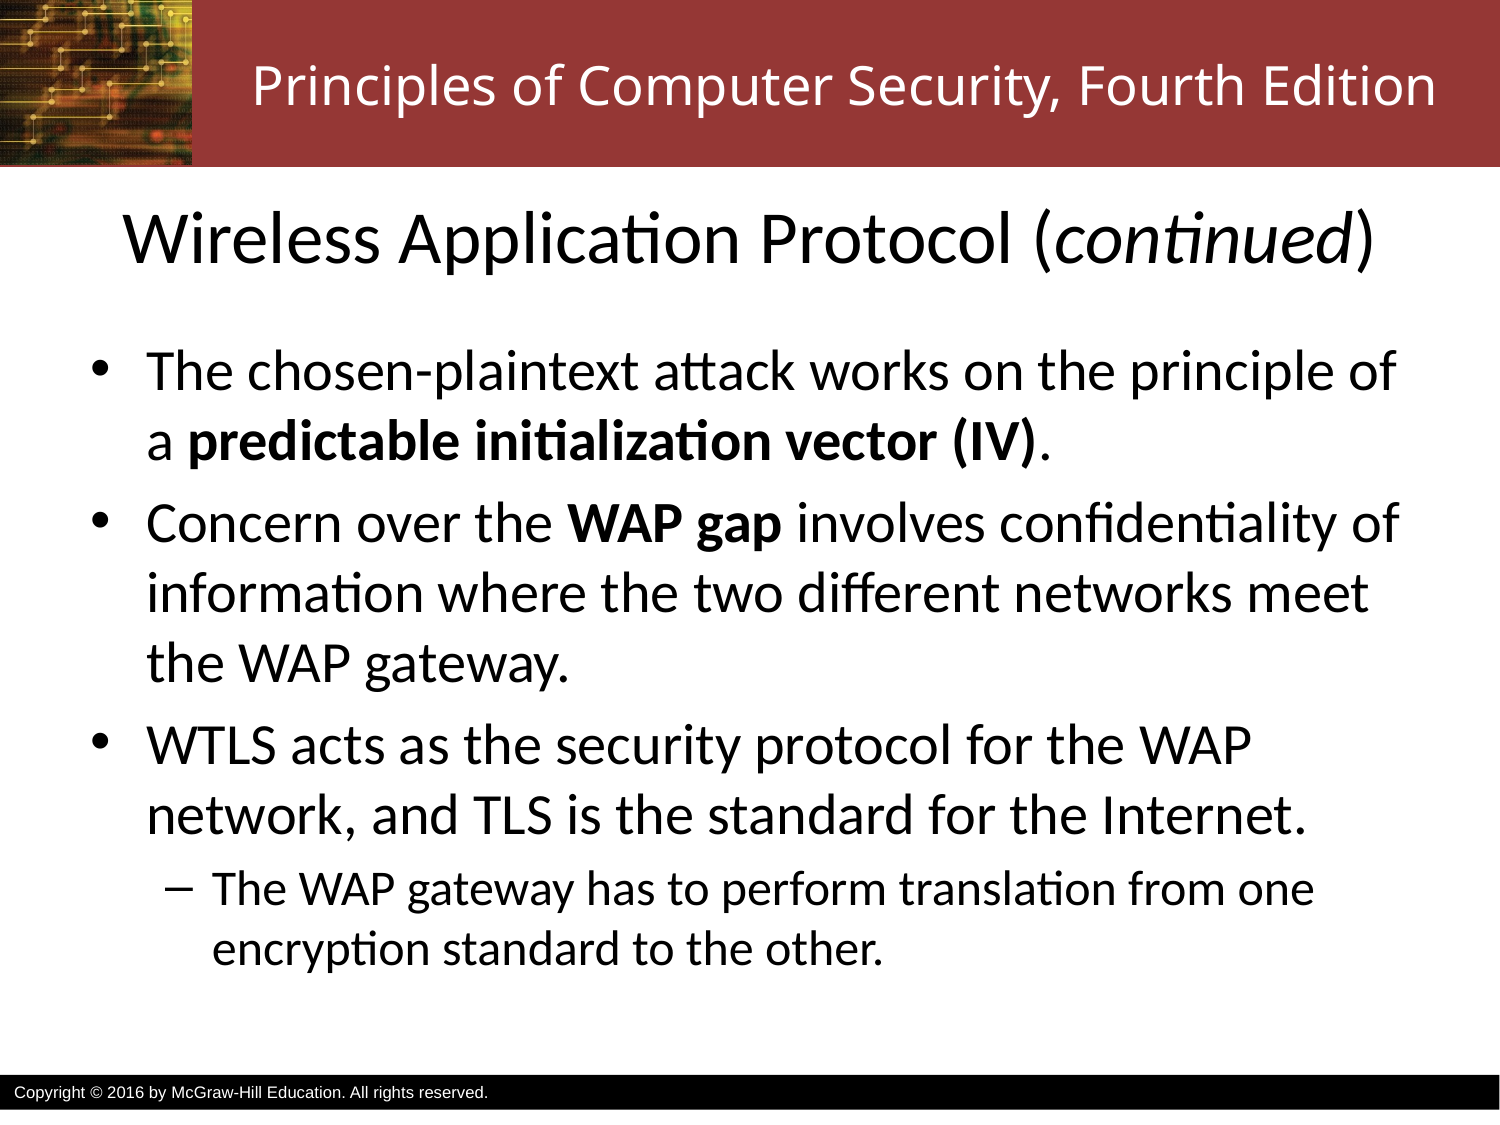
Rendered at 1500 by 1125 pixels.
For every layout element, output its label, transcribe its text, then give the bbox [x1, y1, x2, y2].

list The chosen-plaintext attack works on the principle of a predictable initialization vector (IV). Concern over the WAP gap involves confidentiality of information where the two different networks meet the WAP gateway. WTLS acts as the security protocol for the WAP network, and TLS is the standard for the Internet. The WAP gateway has to perform translation from one encryption standard to the other. [75, 324, 1425, 1005]
title Wireless Application Protocol (continued) [75, 181, 1425, 324]
picture [0, 0, 192, 165]
